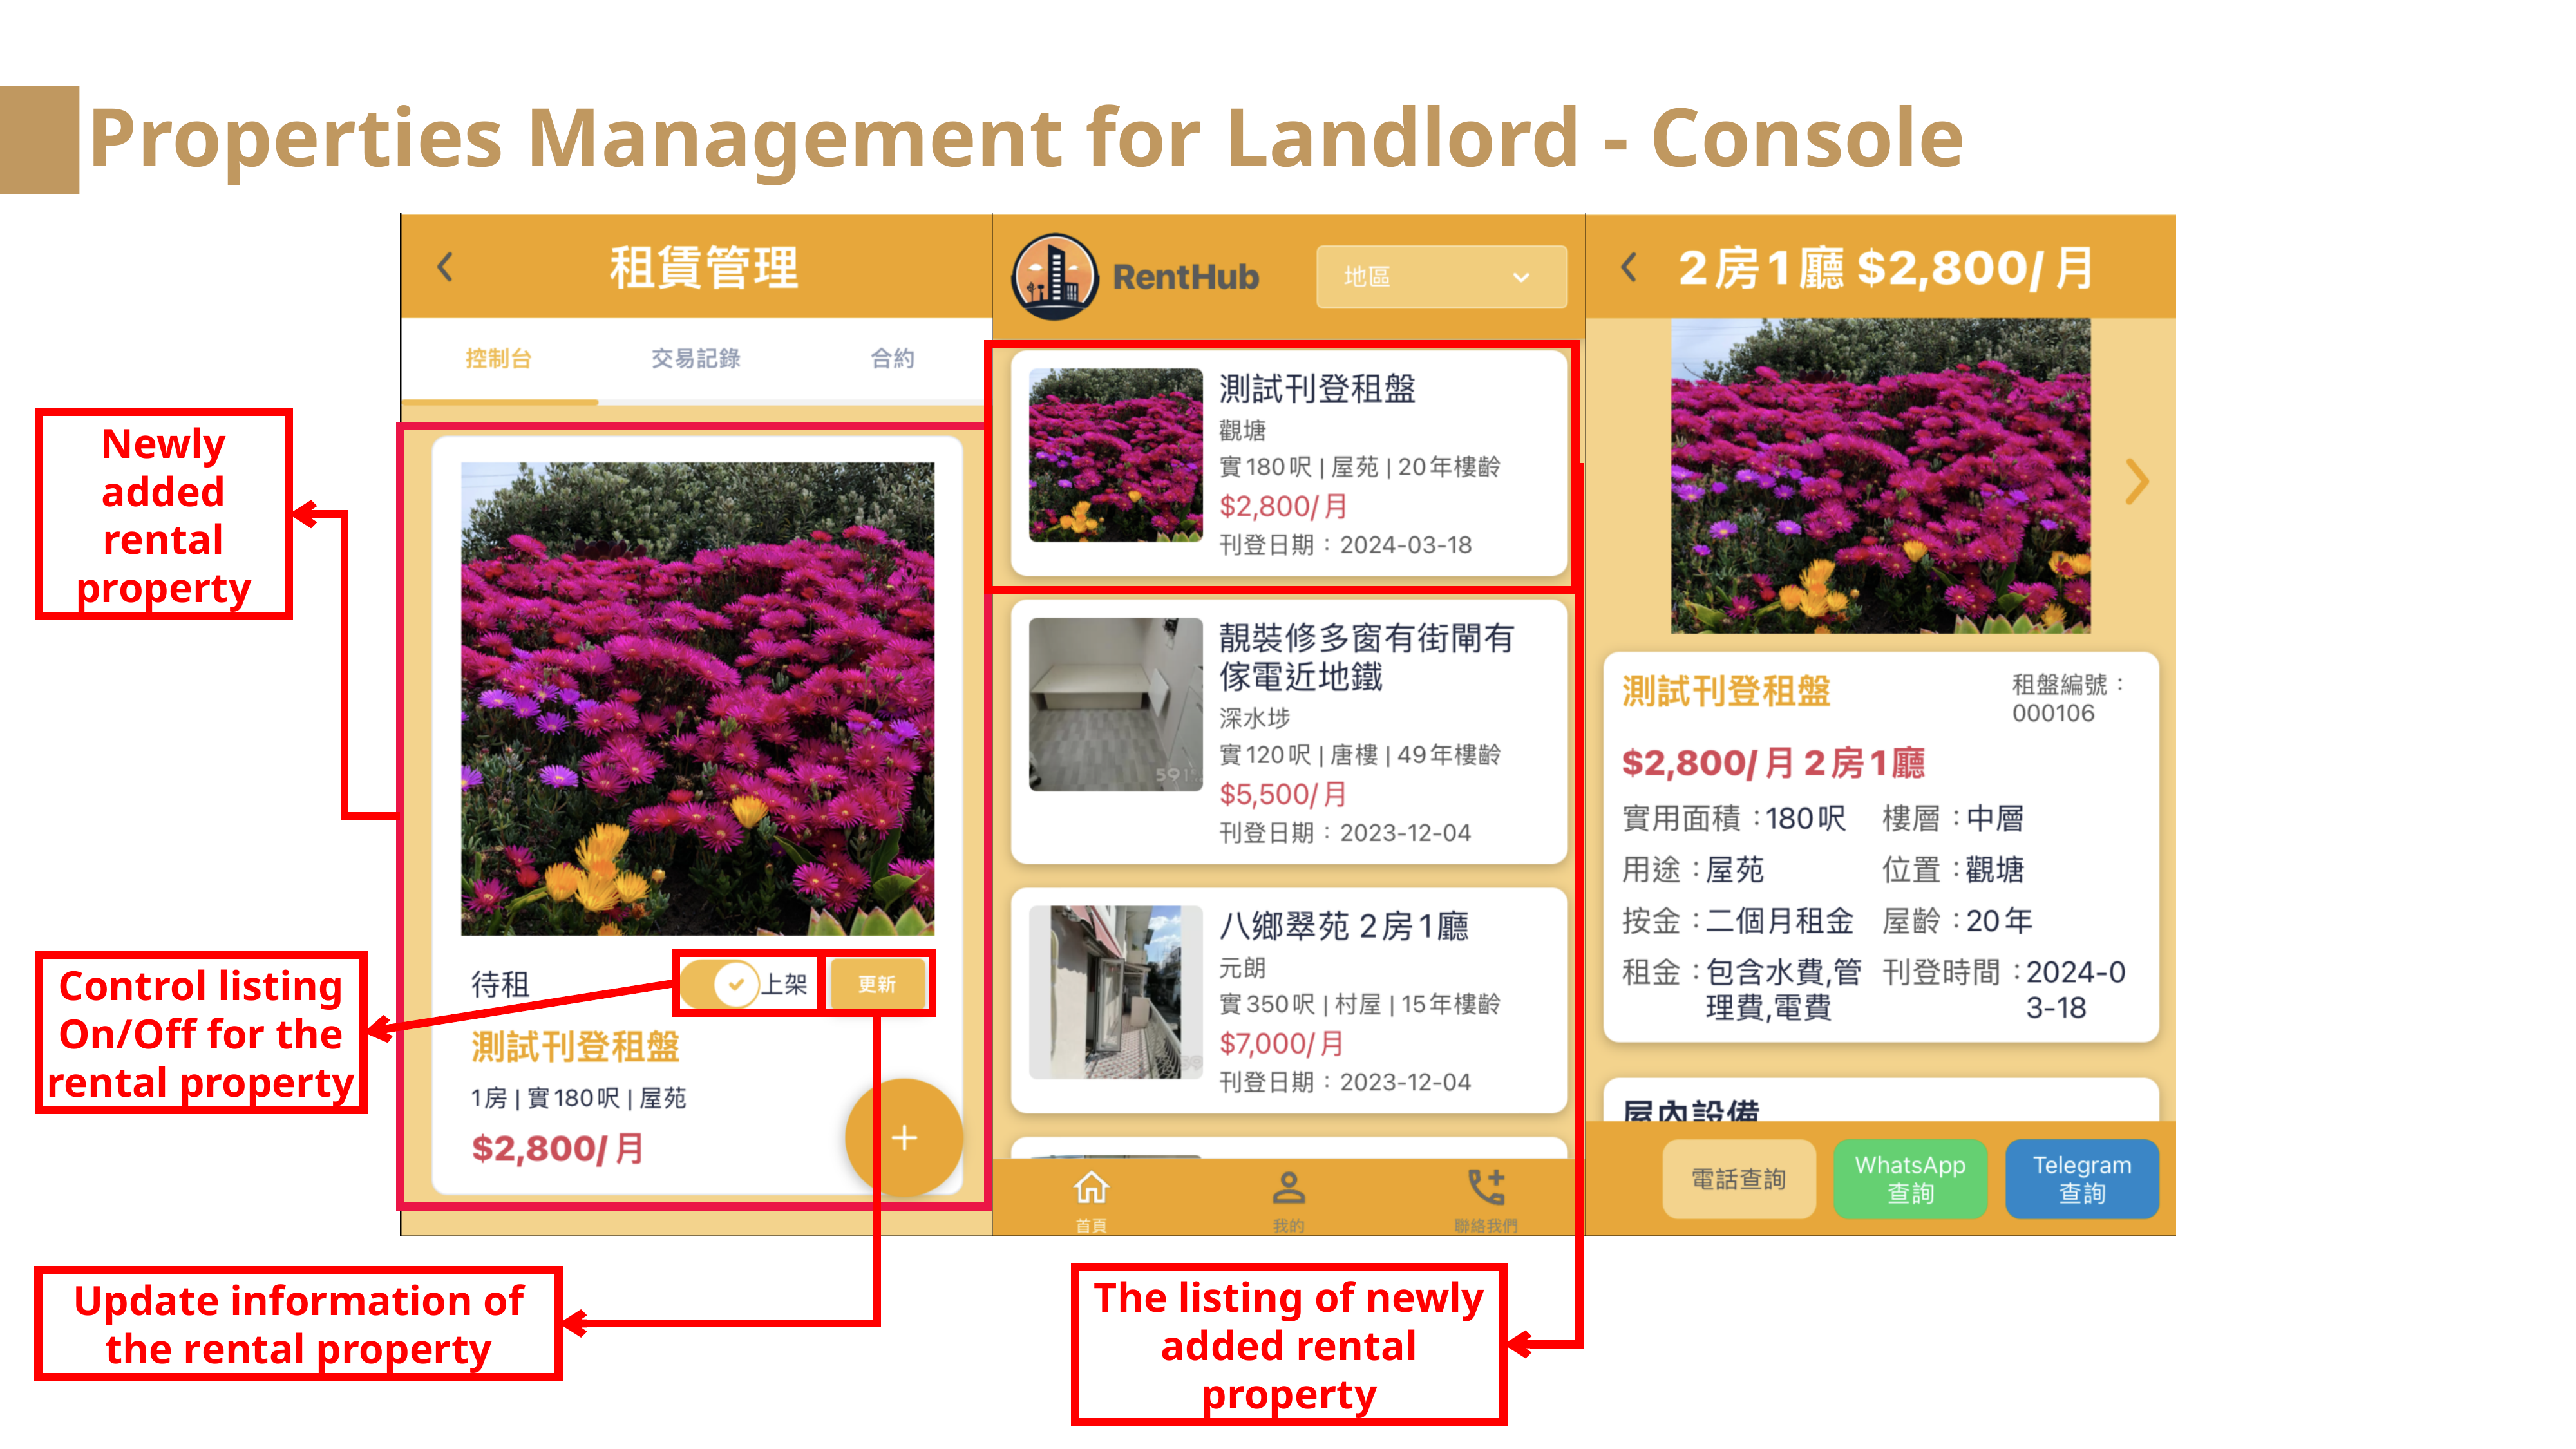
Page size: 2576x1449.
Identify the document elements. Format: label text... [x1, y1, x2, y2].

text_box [562, 1009, 874, 1327]
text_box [289, 514, 401, 817]
text_box Update information of the rental property [38, 1269, 559, 1378]
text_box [363, 983, 677, 1033]
text_box Properties Management for Landlord - Console [81, 91, 1973, 189]
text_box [399, 213, 2177, 1236]
text_box Control listing On/Off for the rental property [38, 954, 364, 1110]
text_box Newly added rental property [38, 412, 289, 616]
text_box [0, 86, 80, 194]
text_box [1503, 466, 1576, 1345]
text_box The listing of newly added rental property [1075, 1266, 1504, 1423]
